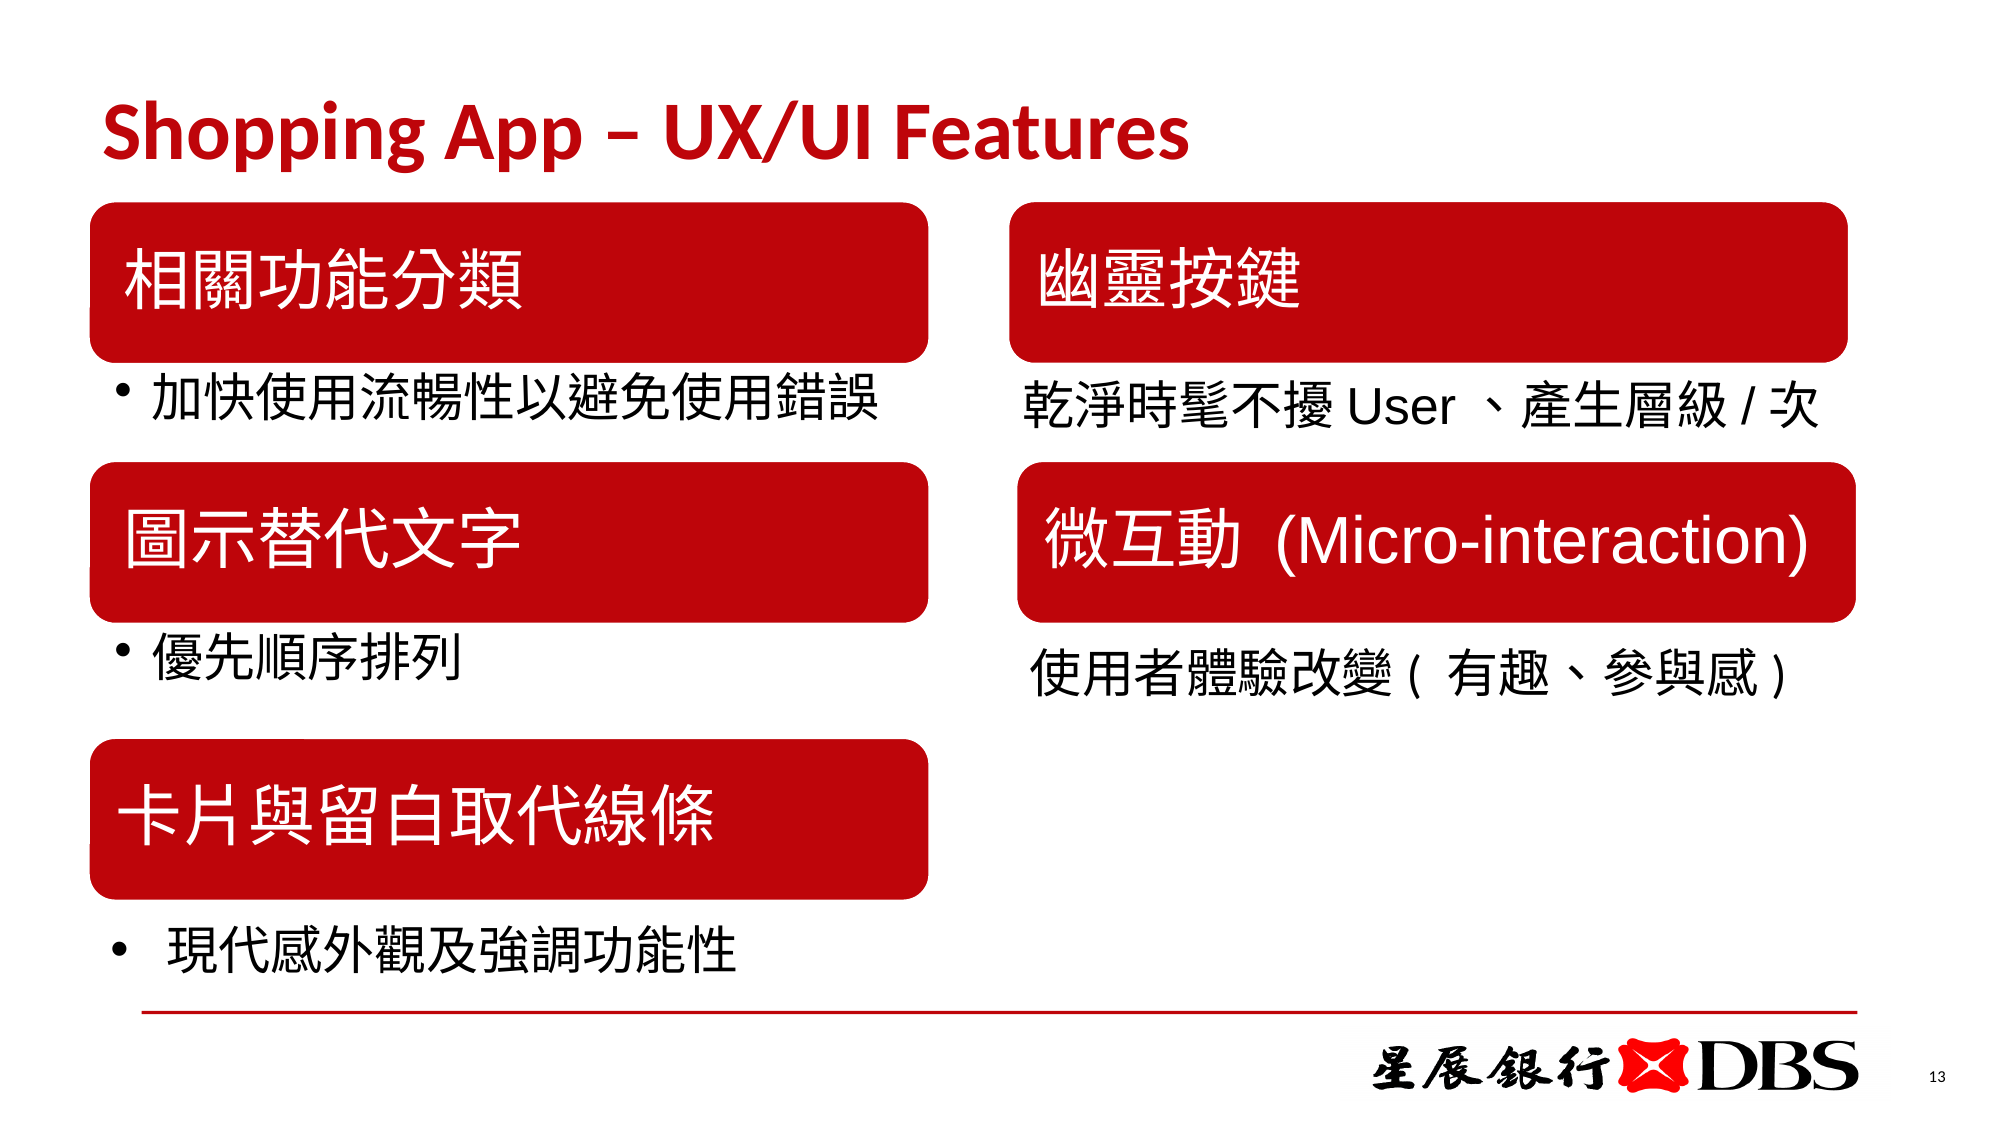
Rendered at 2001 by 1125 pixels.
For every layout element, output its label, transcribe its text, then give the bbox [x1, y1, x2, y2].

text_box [87, 736, 931, 902]
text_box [87, 182, 931, 736]
title Shopping App – UX/UI Features [87, 78, 1772, 174]
picture [1340, 1026, 1891, 1102]
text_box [1015, 459, 1859, 626]
text_box 現代感外觀及強調功能性 [95, 910, 923, 987]
text_box 使用者體驗改變( 有趣、參與感) [1015, 632, 1898, 710]
text_box 乾淨時髦不擾User、產生層級/次 [1007, 372, 1850, 442]
slide_number 13 [1727, 1044, 1961, 1108]
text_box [1006, 199, 1851, 366]
